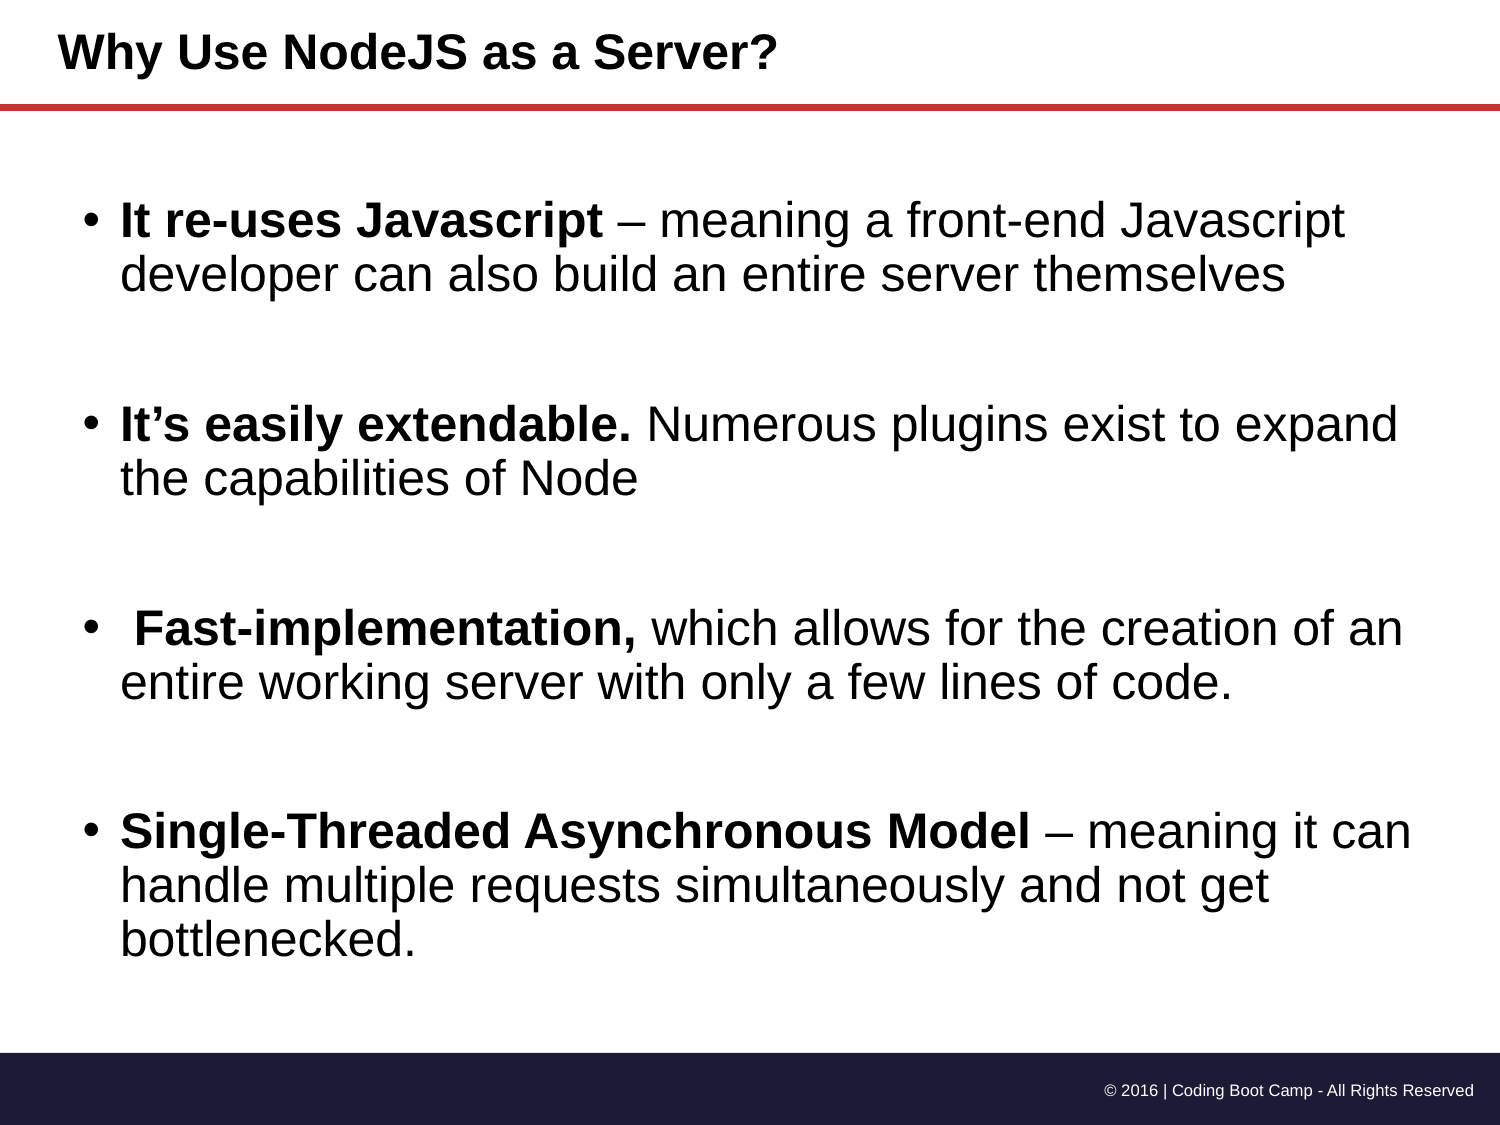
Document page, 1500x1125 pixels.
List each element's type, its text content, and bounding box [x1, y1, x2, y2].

text_box It re-uses Javascript – meaning a front-end Javascript developer can also build an entire server themselves It’s easily extendable. Numerous plugins exist to expand the capabilities of Node Fast-implementation, which allows for the creation of an entire working server with only a few lines of code. Single-Threaded Asynchronous Model – meaning it can handle multiple requests simultaneously and not get bottlenecked. [74, 187, 1425, 975]
title Why Use NodeJS as a Server? [49, 0, 948, 108]
